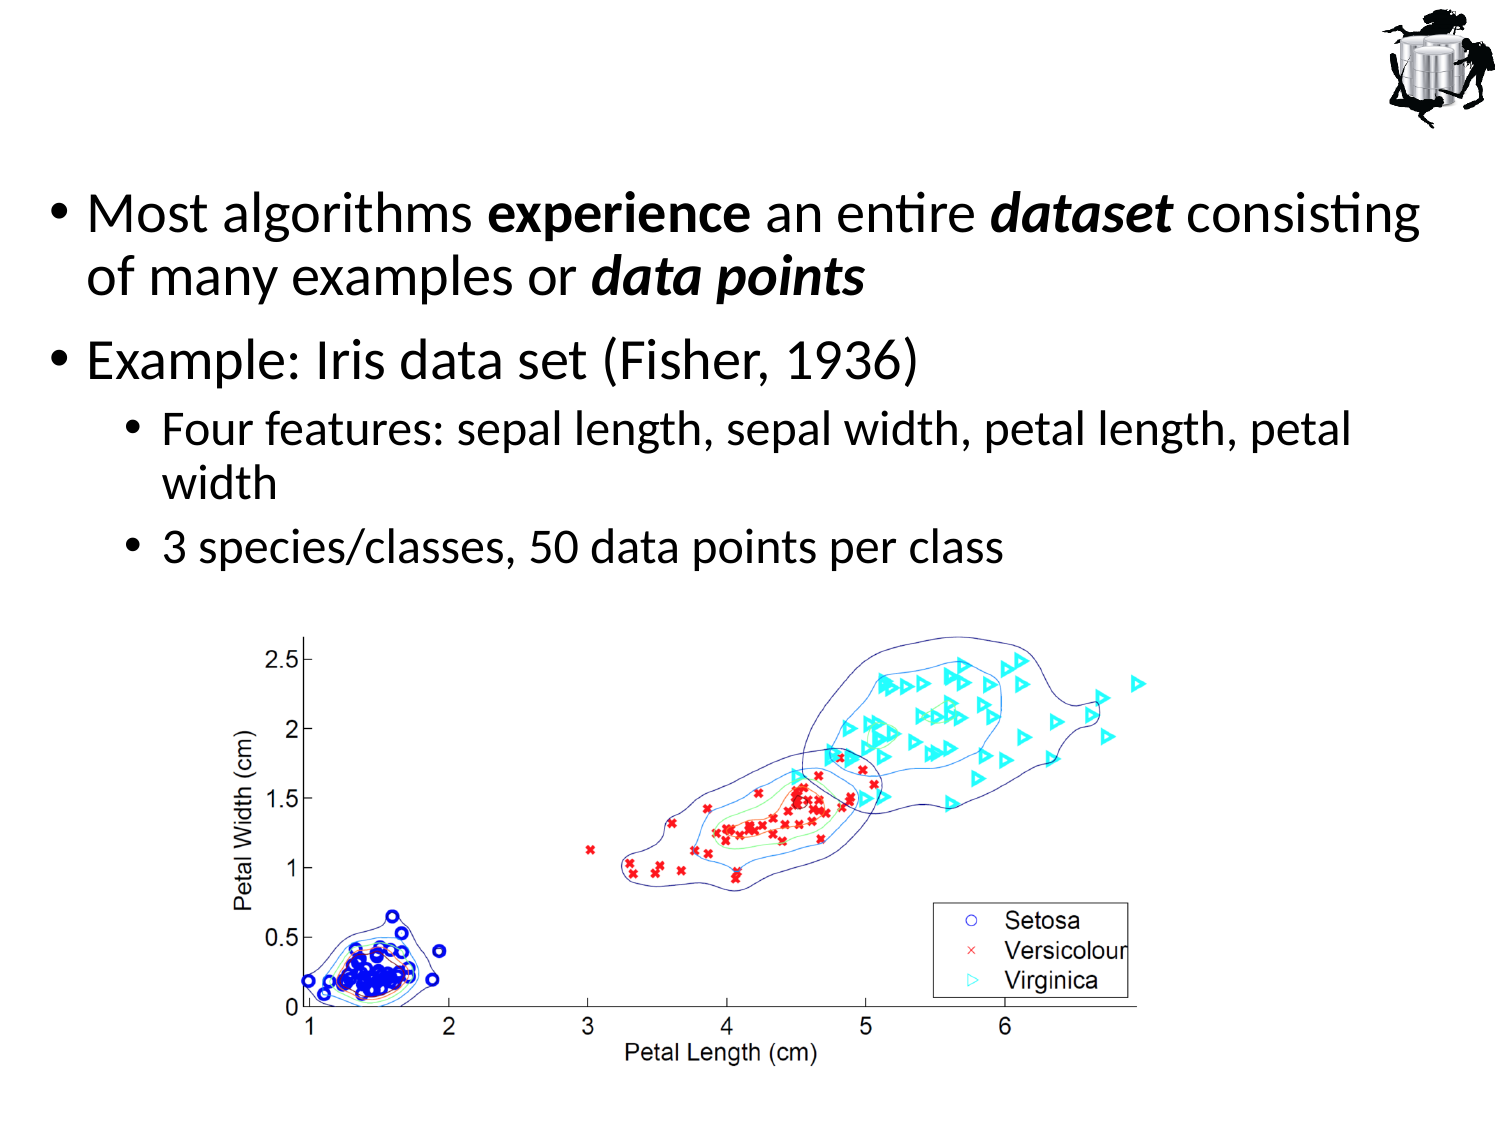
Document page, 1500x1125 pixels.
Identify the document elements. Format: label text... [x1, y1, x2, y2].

picture [1376, 5, 1498, 131]
list Most algorithms experience an entire dataset consisting of many examples or data points Example: Iris data set (Fisher, 1936) Four features: sepal length, sepal width, petal length, petal width 3 species/classes, 50 data points per class [34, 174, 1482, 600]
picture [223, 623, 1154, 1077]
